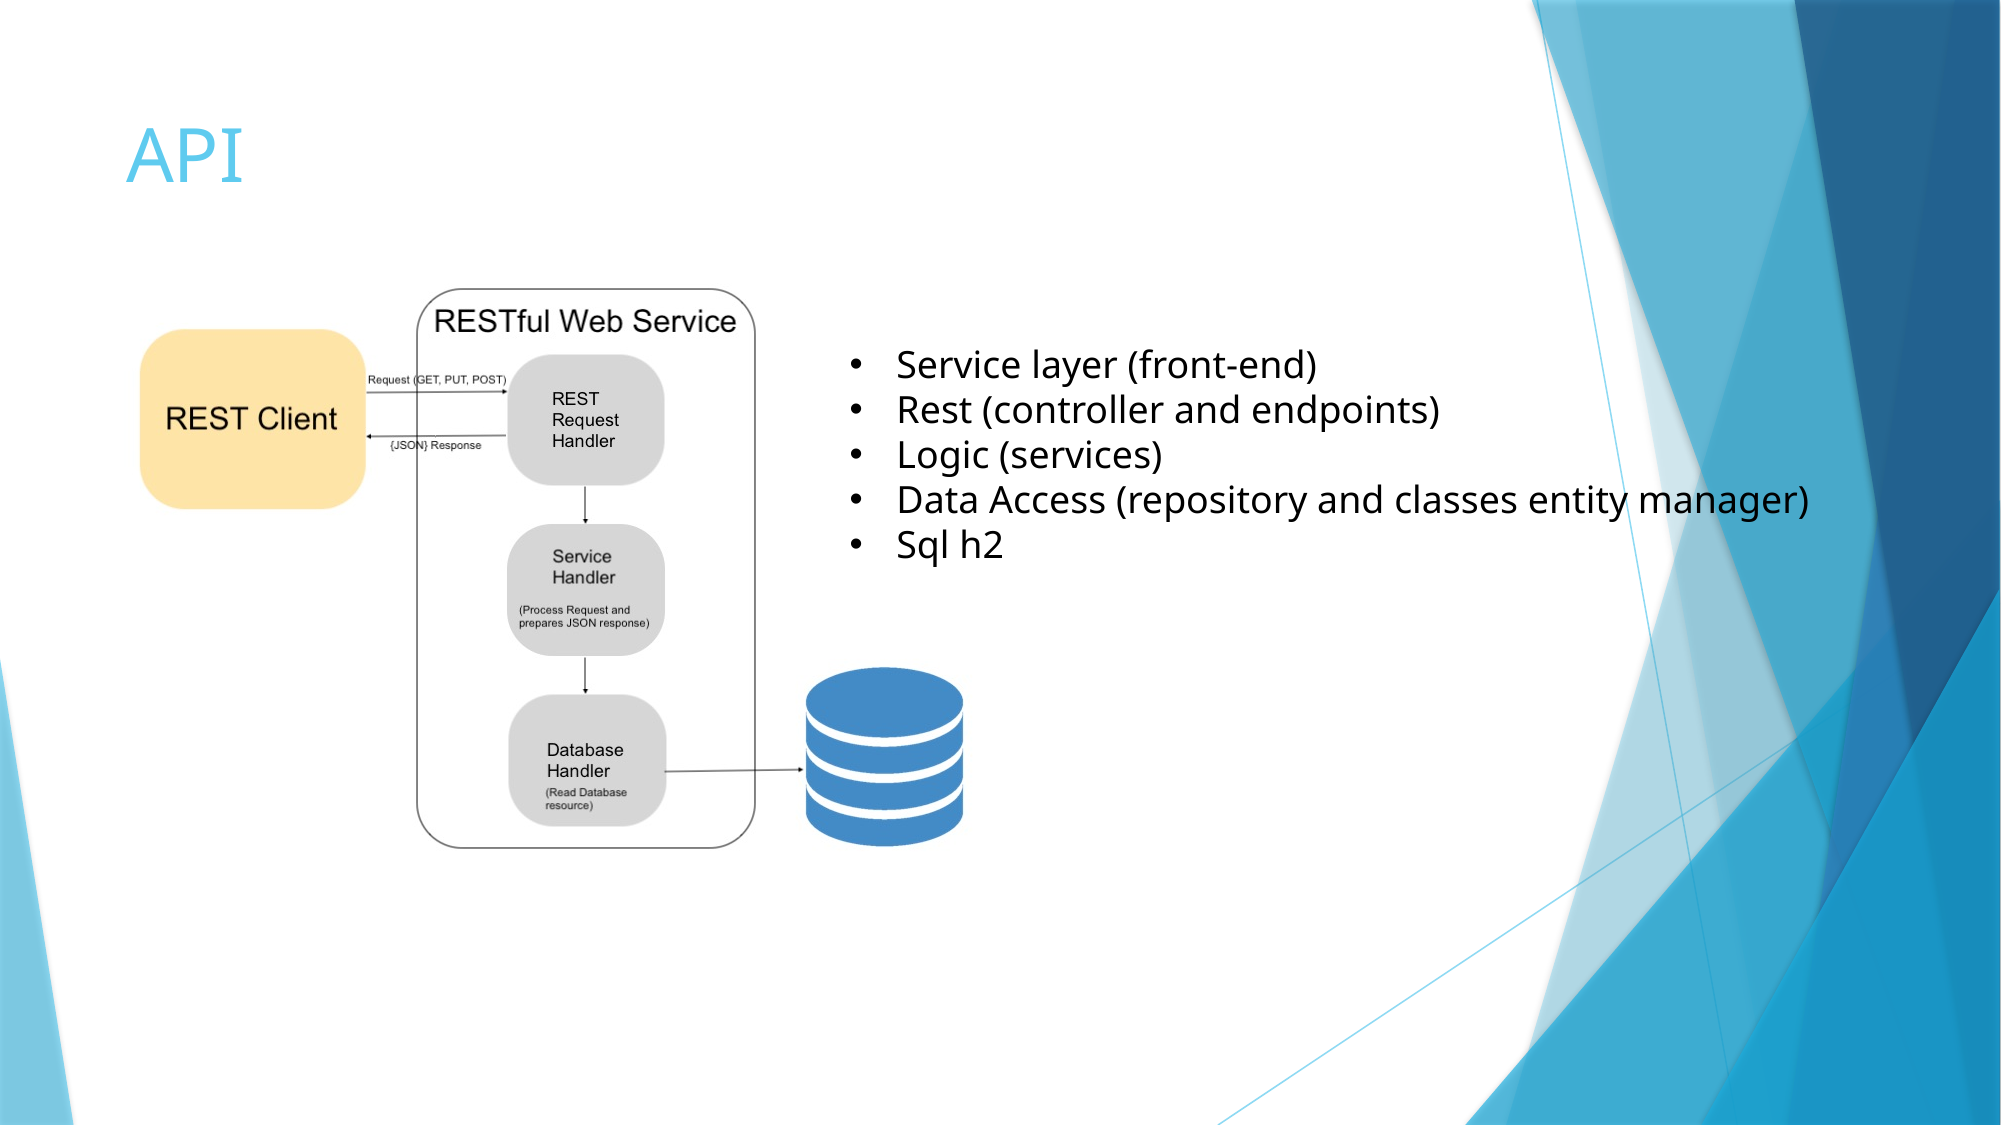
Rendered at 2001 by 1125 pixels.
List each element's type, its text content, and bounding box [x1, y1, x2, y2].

text_box Service layer (front-end) Rest (controller and endpoints) Logic (services) Data Access (repository and classes entity manager) Sql h2 [979, 334, 1825, 574]
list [124, 243, 974, 882]
title API [111, 99, 1522, 317]
